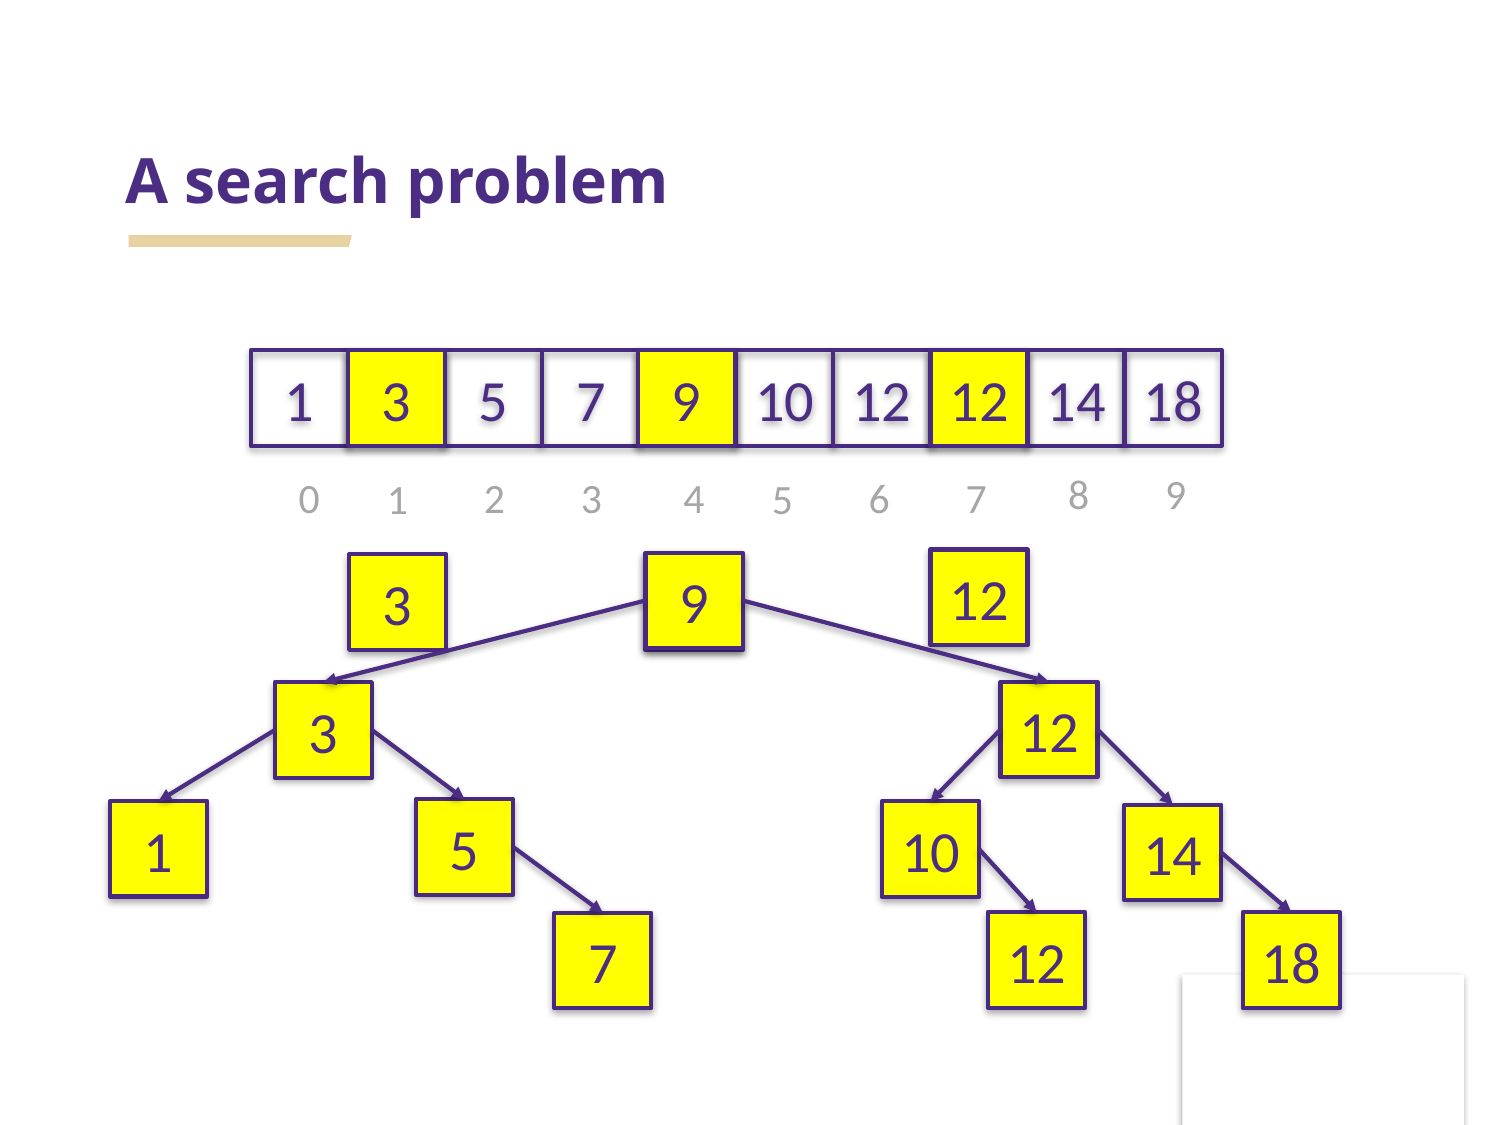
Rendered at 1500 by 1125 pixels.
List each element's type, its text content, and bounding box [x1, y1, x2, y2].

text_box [978, 848, 1037, 913]
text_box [250, 349, 1222, 531]
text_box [1220, 852, 1292, 913]
text_box 14 [1123, 804, 1222, 901]
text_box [371, 729, 465, 800]
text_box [323, 600, 646, 683]
text_box 10 [881, 801, 980, 898]
text_box 12 [1000, 681, 1098, 778]
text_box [742, 600, 1050, 682]
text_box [512, 846, 604, 913]
text_box 9 [645, 552, 743, 649]
text_box 3 [348, 554, 447, 598]
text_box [158, 729, 276, 802]
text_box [930, 729, 1001, 802]
text_box [1182, 974, 1465, 1125]
text_box 18 [1242, 912, 1340, 1009]
text_box 3 [274, 681, 373, 779]
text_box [1097, 729, 1173, 805]
text_box 7 [554, 912, 652, 1009]
text_box 5 [415, 798, 514, 896]
title A search problem [110, 60, 1453, 224]
text_box 1 [109, 800, 208, 897]
picture [128, 235, 352, 247]
text_box 12 [987, 911, 1086, 1008]
text_box 12 [930, 549, 1028, 598]
